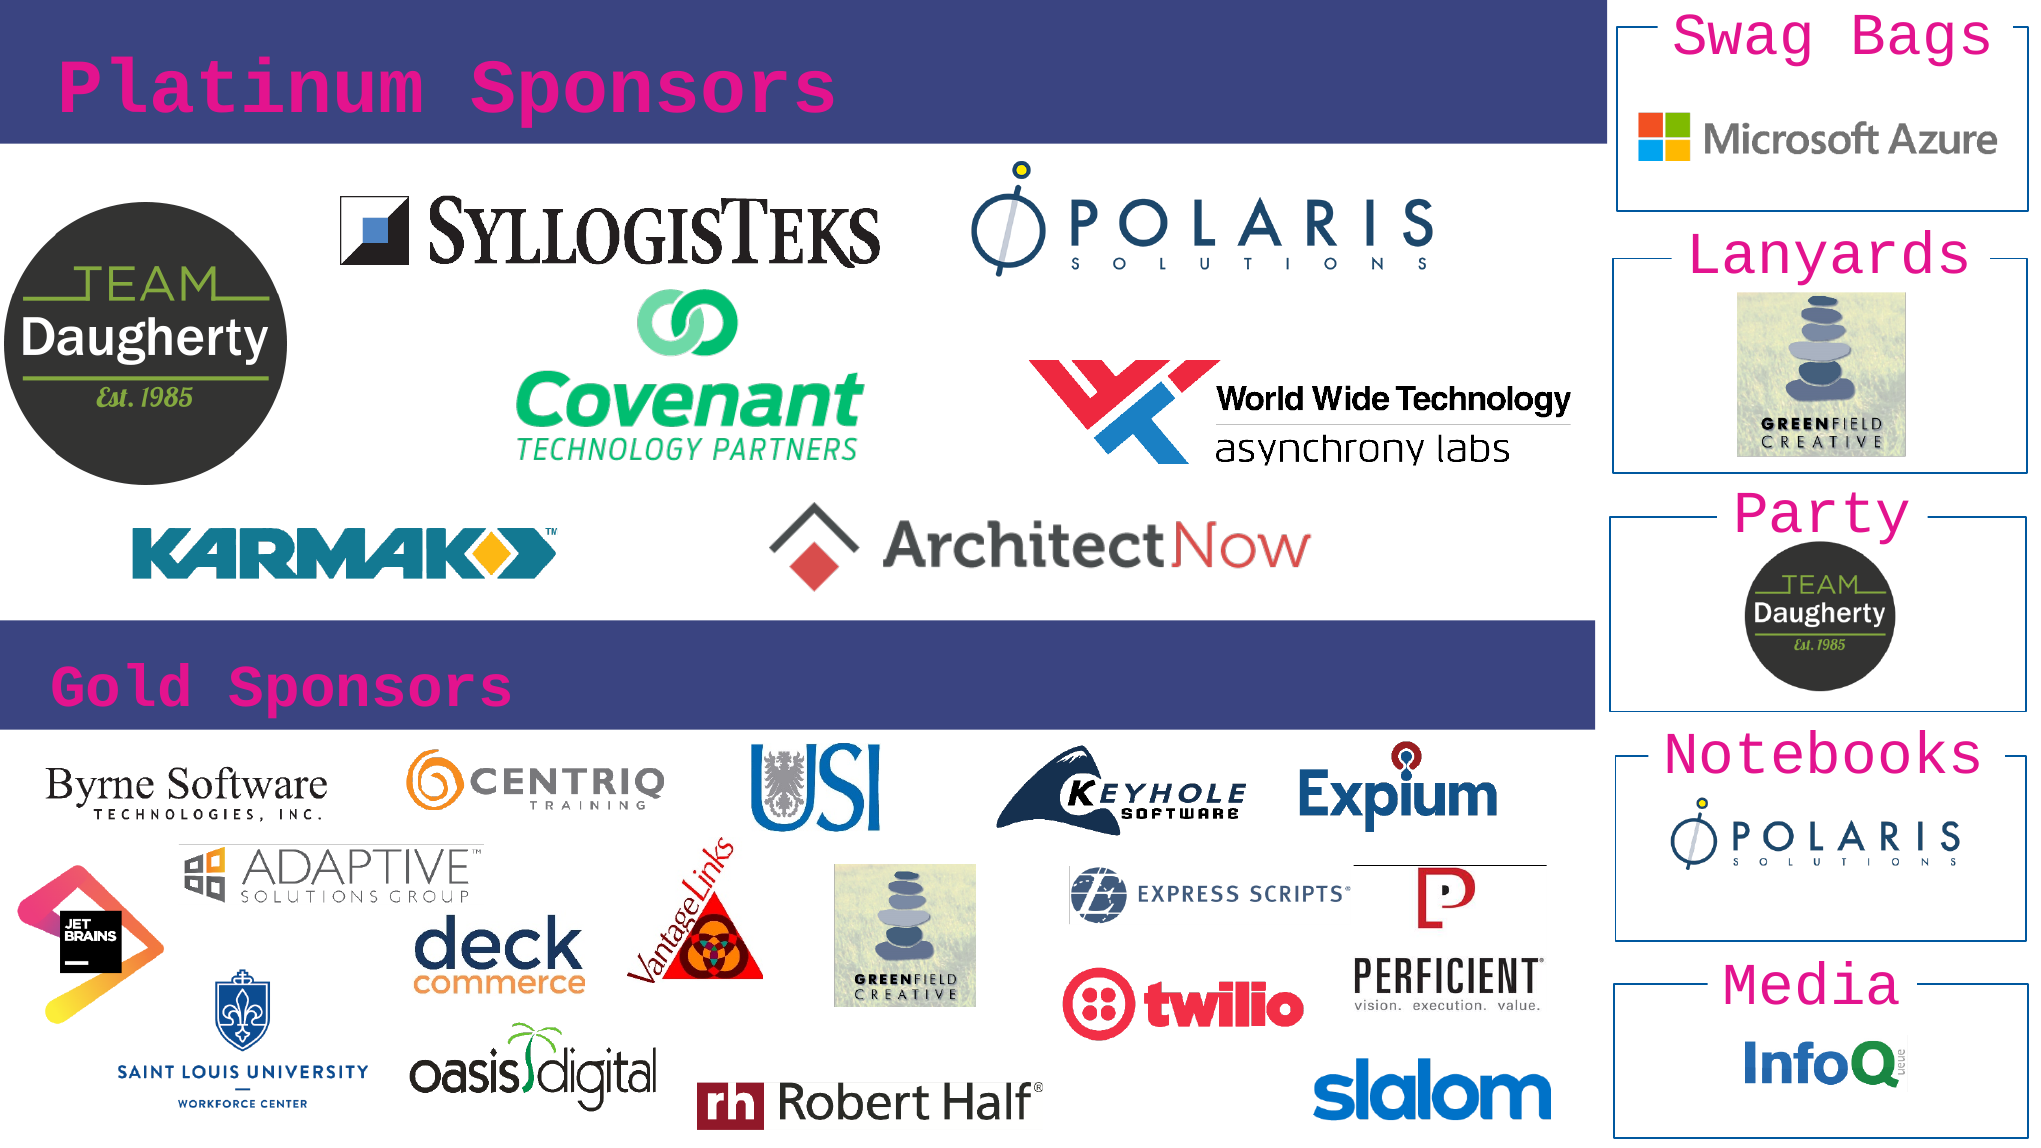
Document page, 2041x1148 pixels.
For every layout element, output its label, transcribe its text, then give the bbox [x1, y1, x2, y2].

text_box Gold Sponsors [35, 639, 846, 726]
picture [1633, 90, 2013, 161]
picture [831, 860, 979, 1007]
text_box Swag Bags [1657, 0, 2013, 74]
text_box [0, 0, 1608, 145]
picture [0, 145, 1571, 624]
text_box Notebooks [1648, 712, 2005, 793]
picture [1065, 865, 1547, 1012]
picture [1297, 711, 1497, 861]
picture [751, 743, 882, 832]
text_box [1609, 516, 2027, 712]
picture [1733, 283, 1908, 458]
picture [405, 742, 665, 817]
picture [696, 1081, 1043, 1130]
picture [1727, 530, 1916, 709]
text_box Media [1707, 942, 1917, 1024]
text_box [1616, 26, 2029, 212]
picture [991, 722, 1250, 864]
picture [42, 754, 330, 829]
picture [178, 840, 485, 907]
text_box [0, 620, 1596, 730]
picture [409, 1004, 656, 1121]
picture [1298, 1052, 1564, 1126]
text_box Party [1717, 474, 1928, 552]
picture [1062, 962, 1308, 1046]
text_box [1615, 755, 2027, 942]
picture [1650, 787, 1991, 910]
picture [626, 837, 764, 984]
text_box [1613, 983, 2029, 1139]
text_box Platinum Sponsors [42, 28, 1097, 136]
picture [411, 909, 586, 996]
text_box Lanyards [1671, 212, 1990, 293]
text_box [1612, 258, 2028, 474]
picture [15, 860, 381, 1116]
picture [1743, 1035, 1908, 1092]
